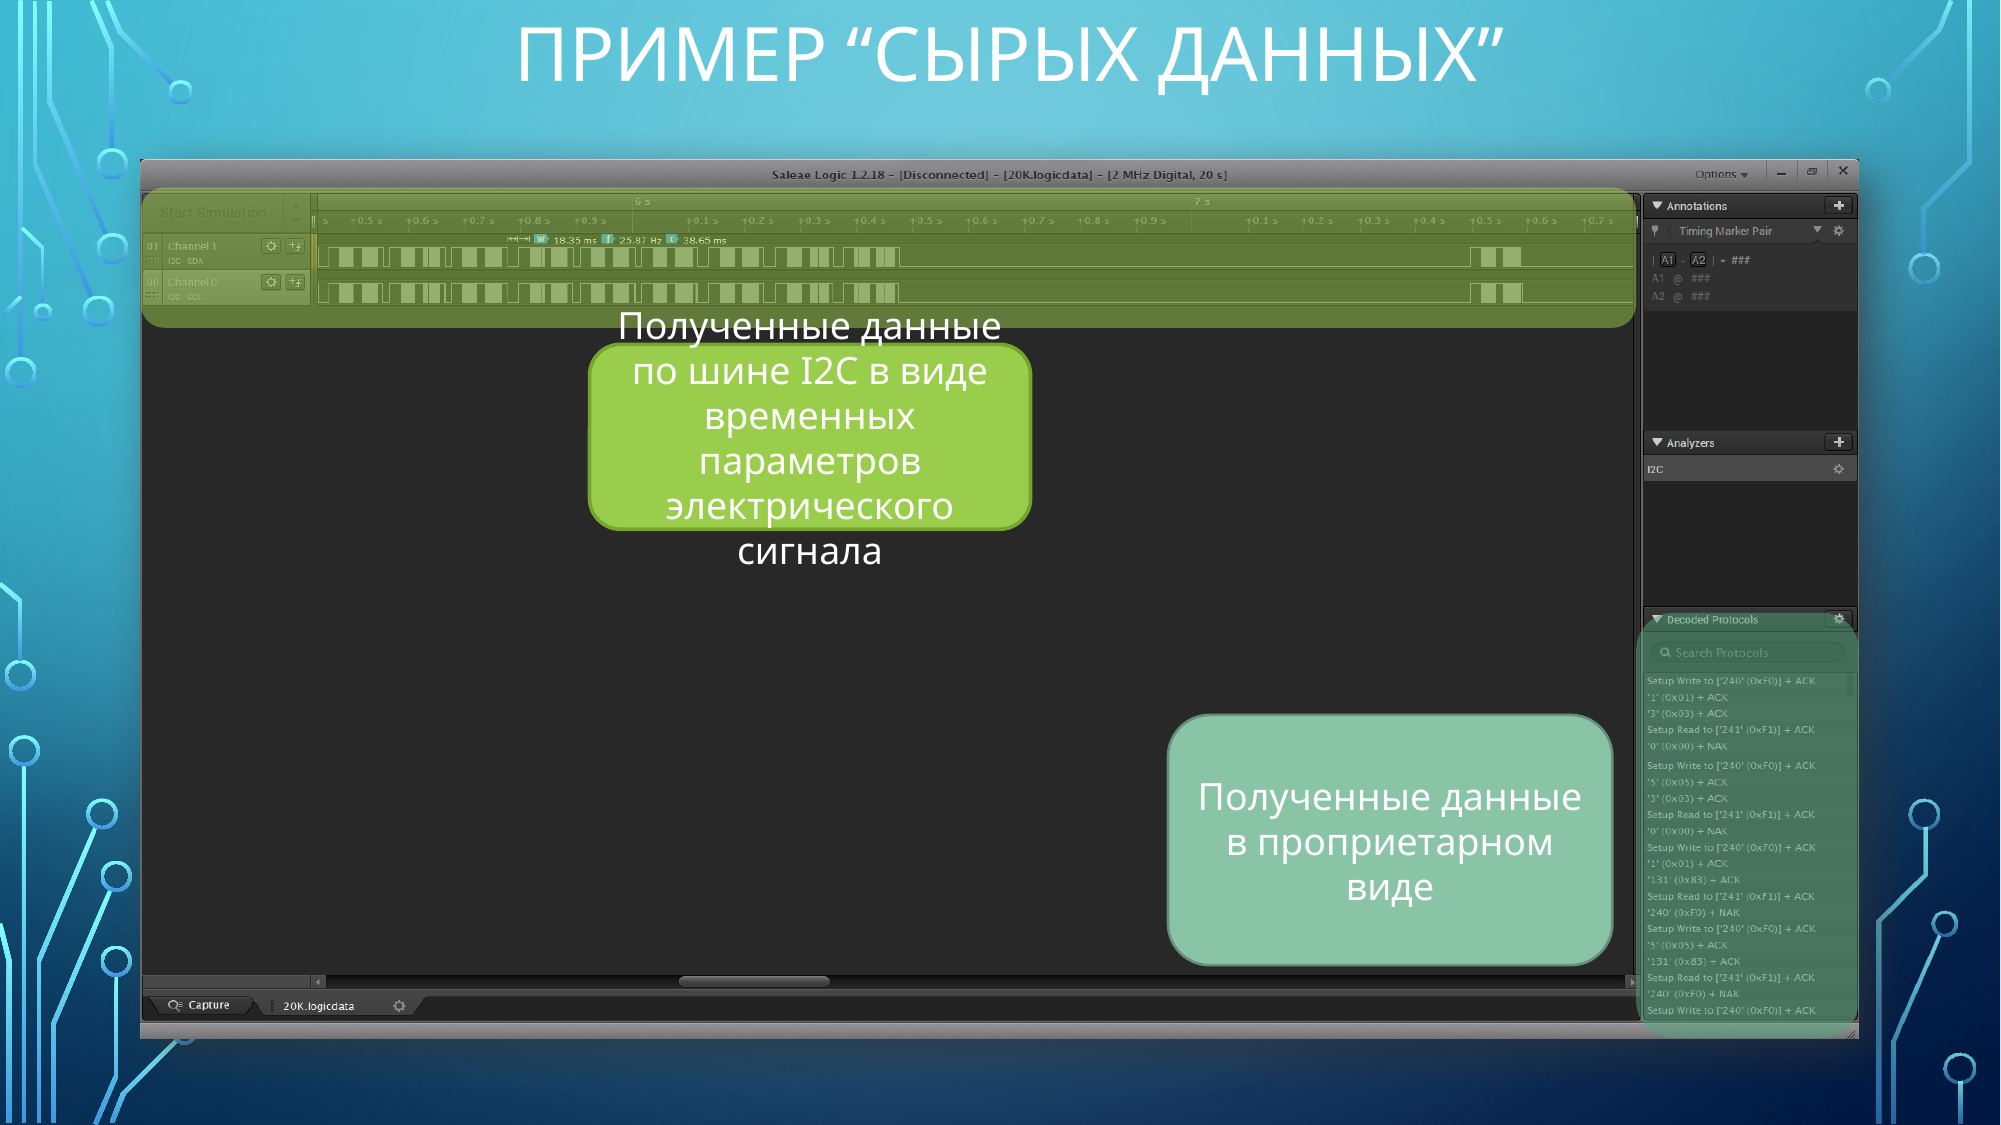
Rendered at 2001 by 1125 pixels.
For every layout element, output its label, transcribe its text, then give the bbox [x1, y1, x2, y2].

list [140, 159, 1860, 1039]
title Пример “сырых данных” [0, 0, 2000, 116]
